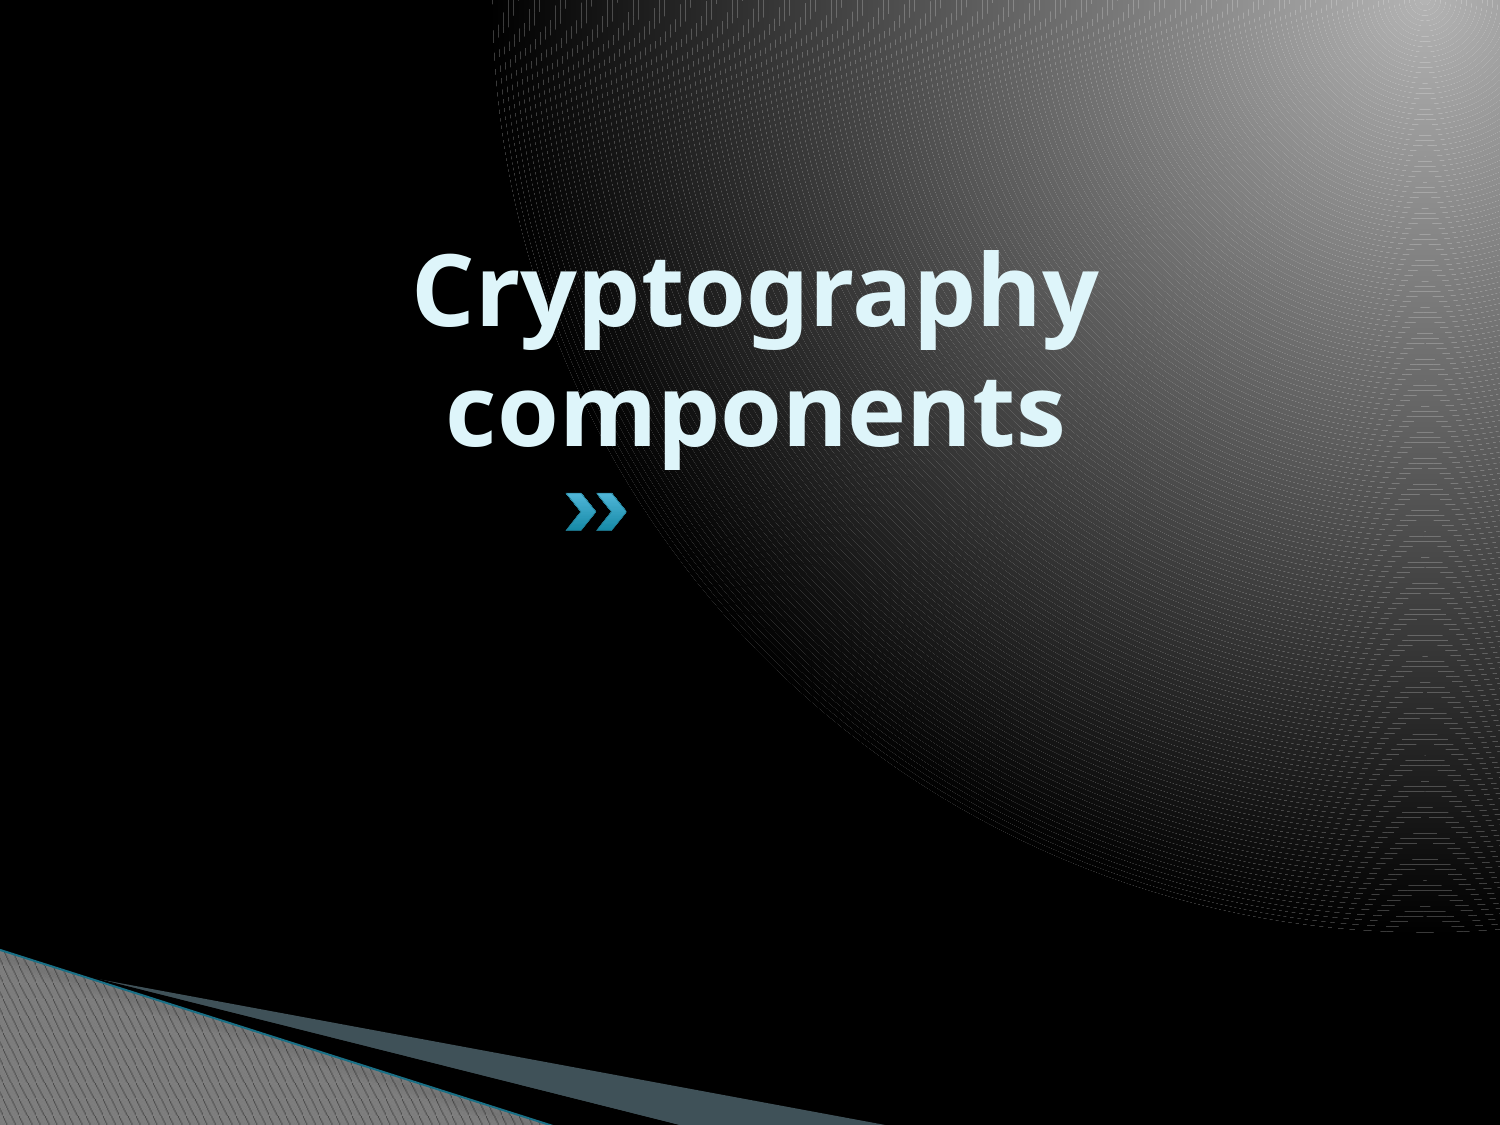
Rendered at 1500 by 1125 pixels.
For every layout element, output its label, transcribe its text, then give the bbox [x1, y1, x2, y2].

picture [0, 952, 543, 1125]
title Cryptography components [118, 173, 1394, 474]
